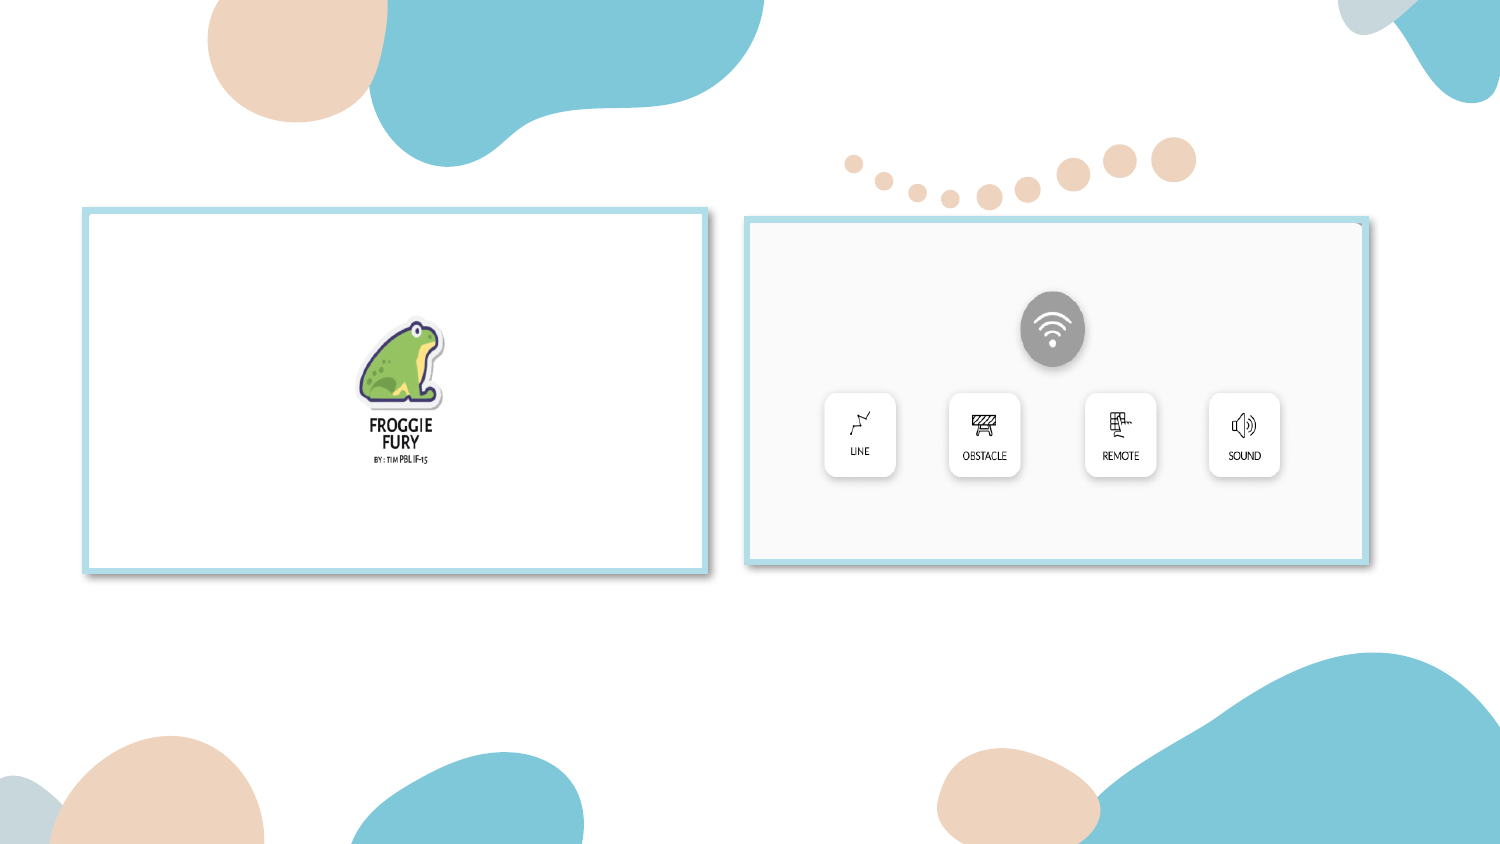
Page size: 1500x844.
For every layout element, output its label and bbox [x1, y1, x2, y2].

picture [88, 213, 703, 568]
text_box [841, 131, 1202, 214]
picture [749, 222, 1363, 559]
